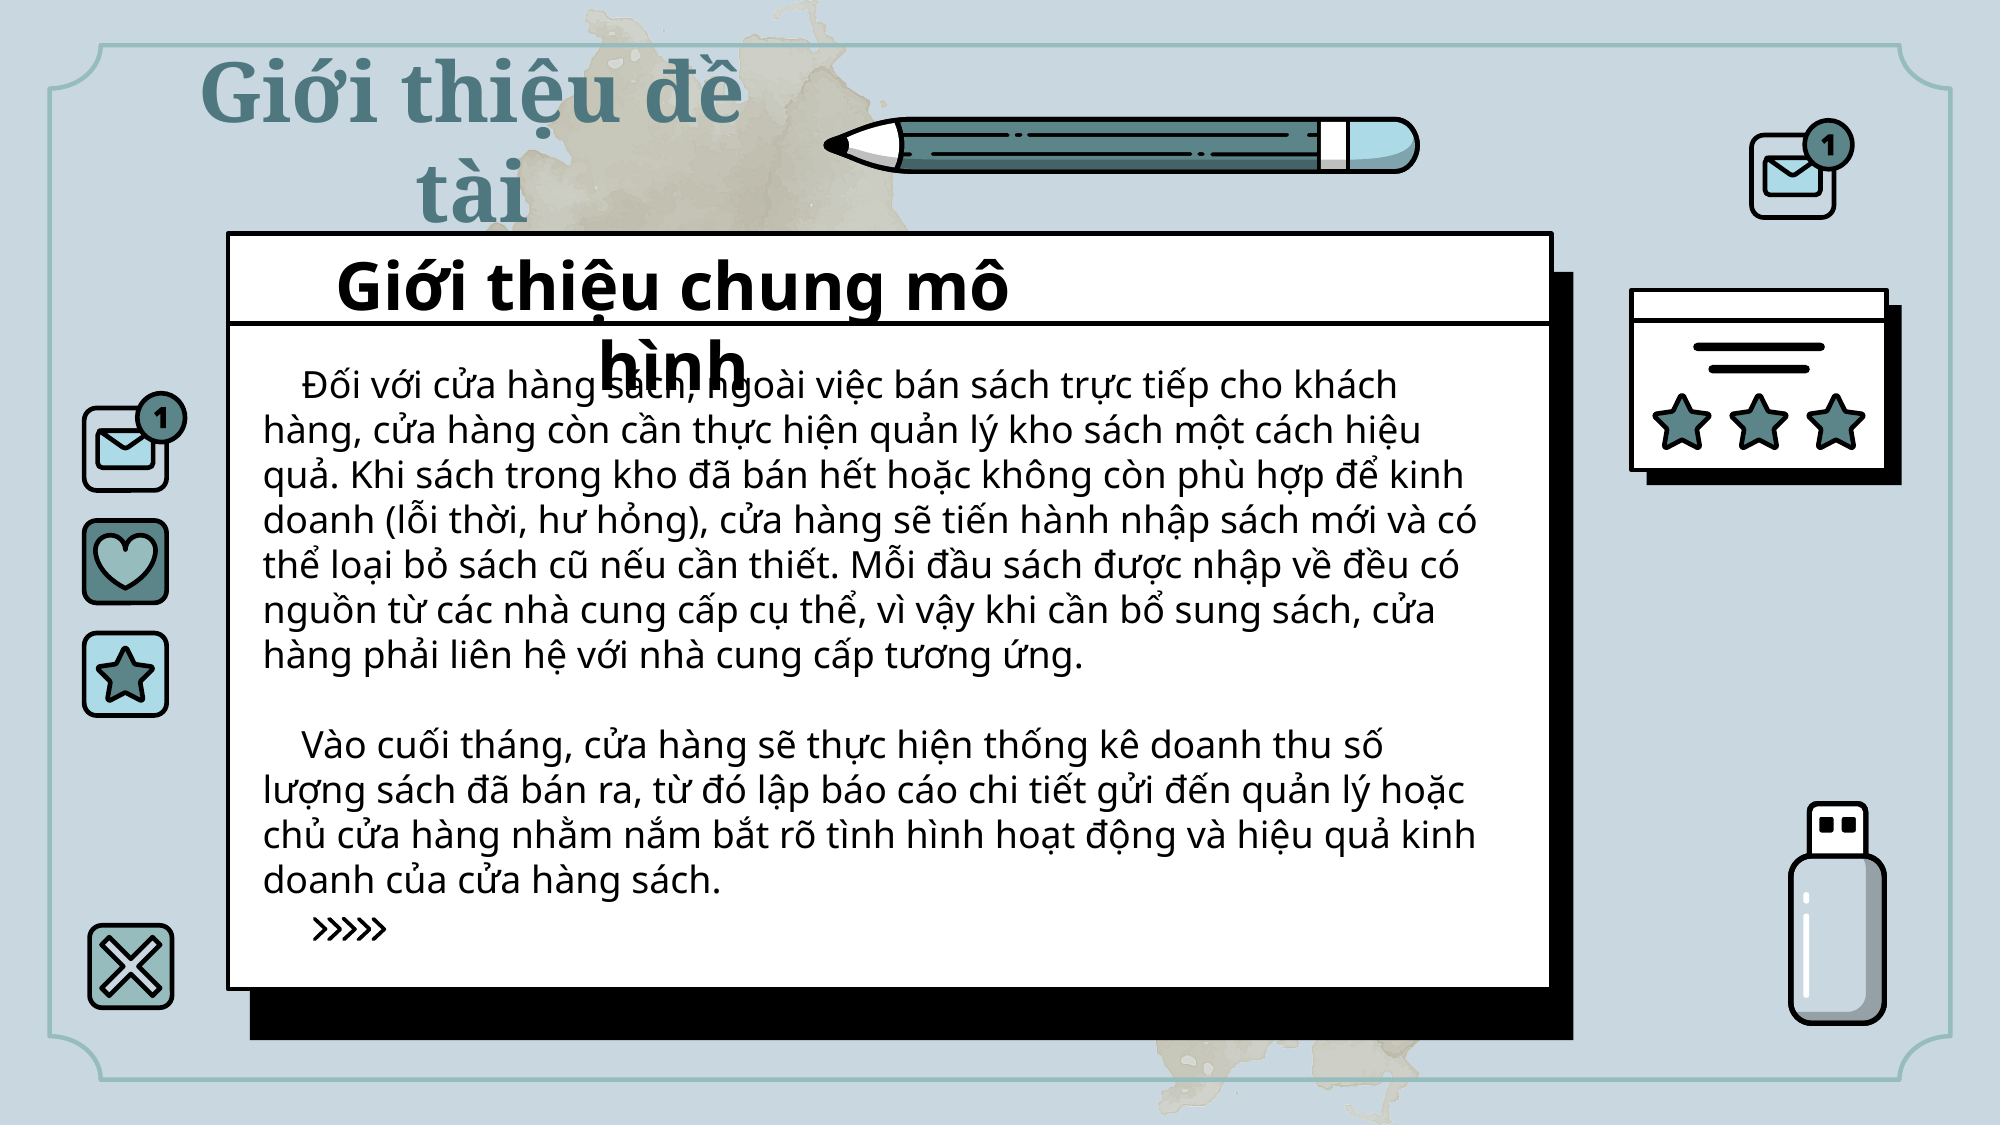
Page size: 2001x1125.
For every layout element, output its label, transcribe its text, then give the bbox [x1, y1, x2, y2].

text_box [1751, 120, 1856, 218]
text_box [83, 520, 167, 604]
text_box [227, 233, 1574, 1041]
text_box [79, 915, 182, 1018]
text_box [83, 392, 188, 491]
title Giới thiệu đề tài [127, 99, 817, 180]
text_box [1631, 289, 1902, 486]
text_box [83, 632, 167, 716]
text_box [822, 116, 1423, 175]
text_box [1787, 800, 1888, 1027]
